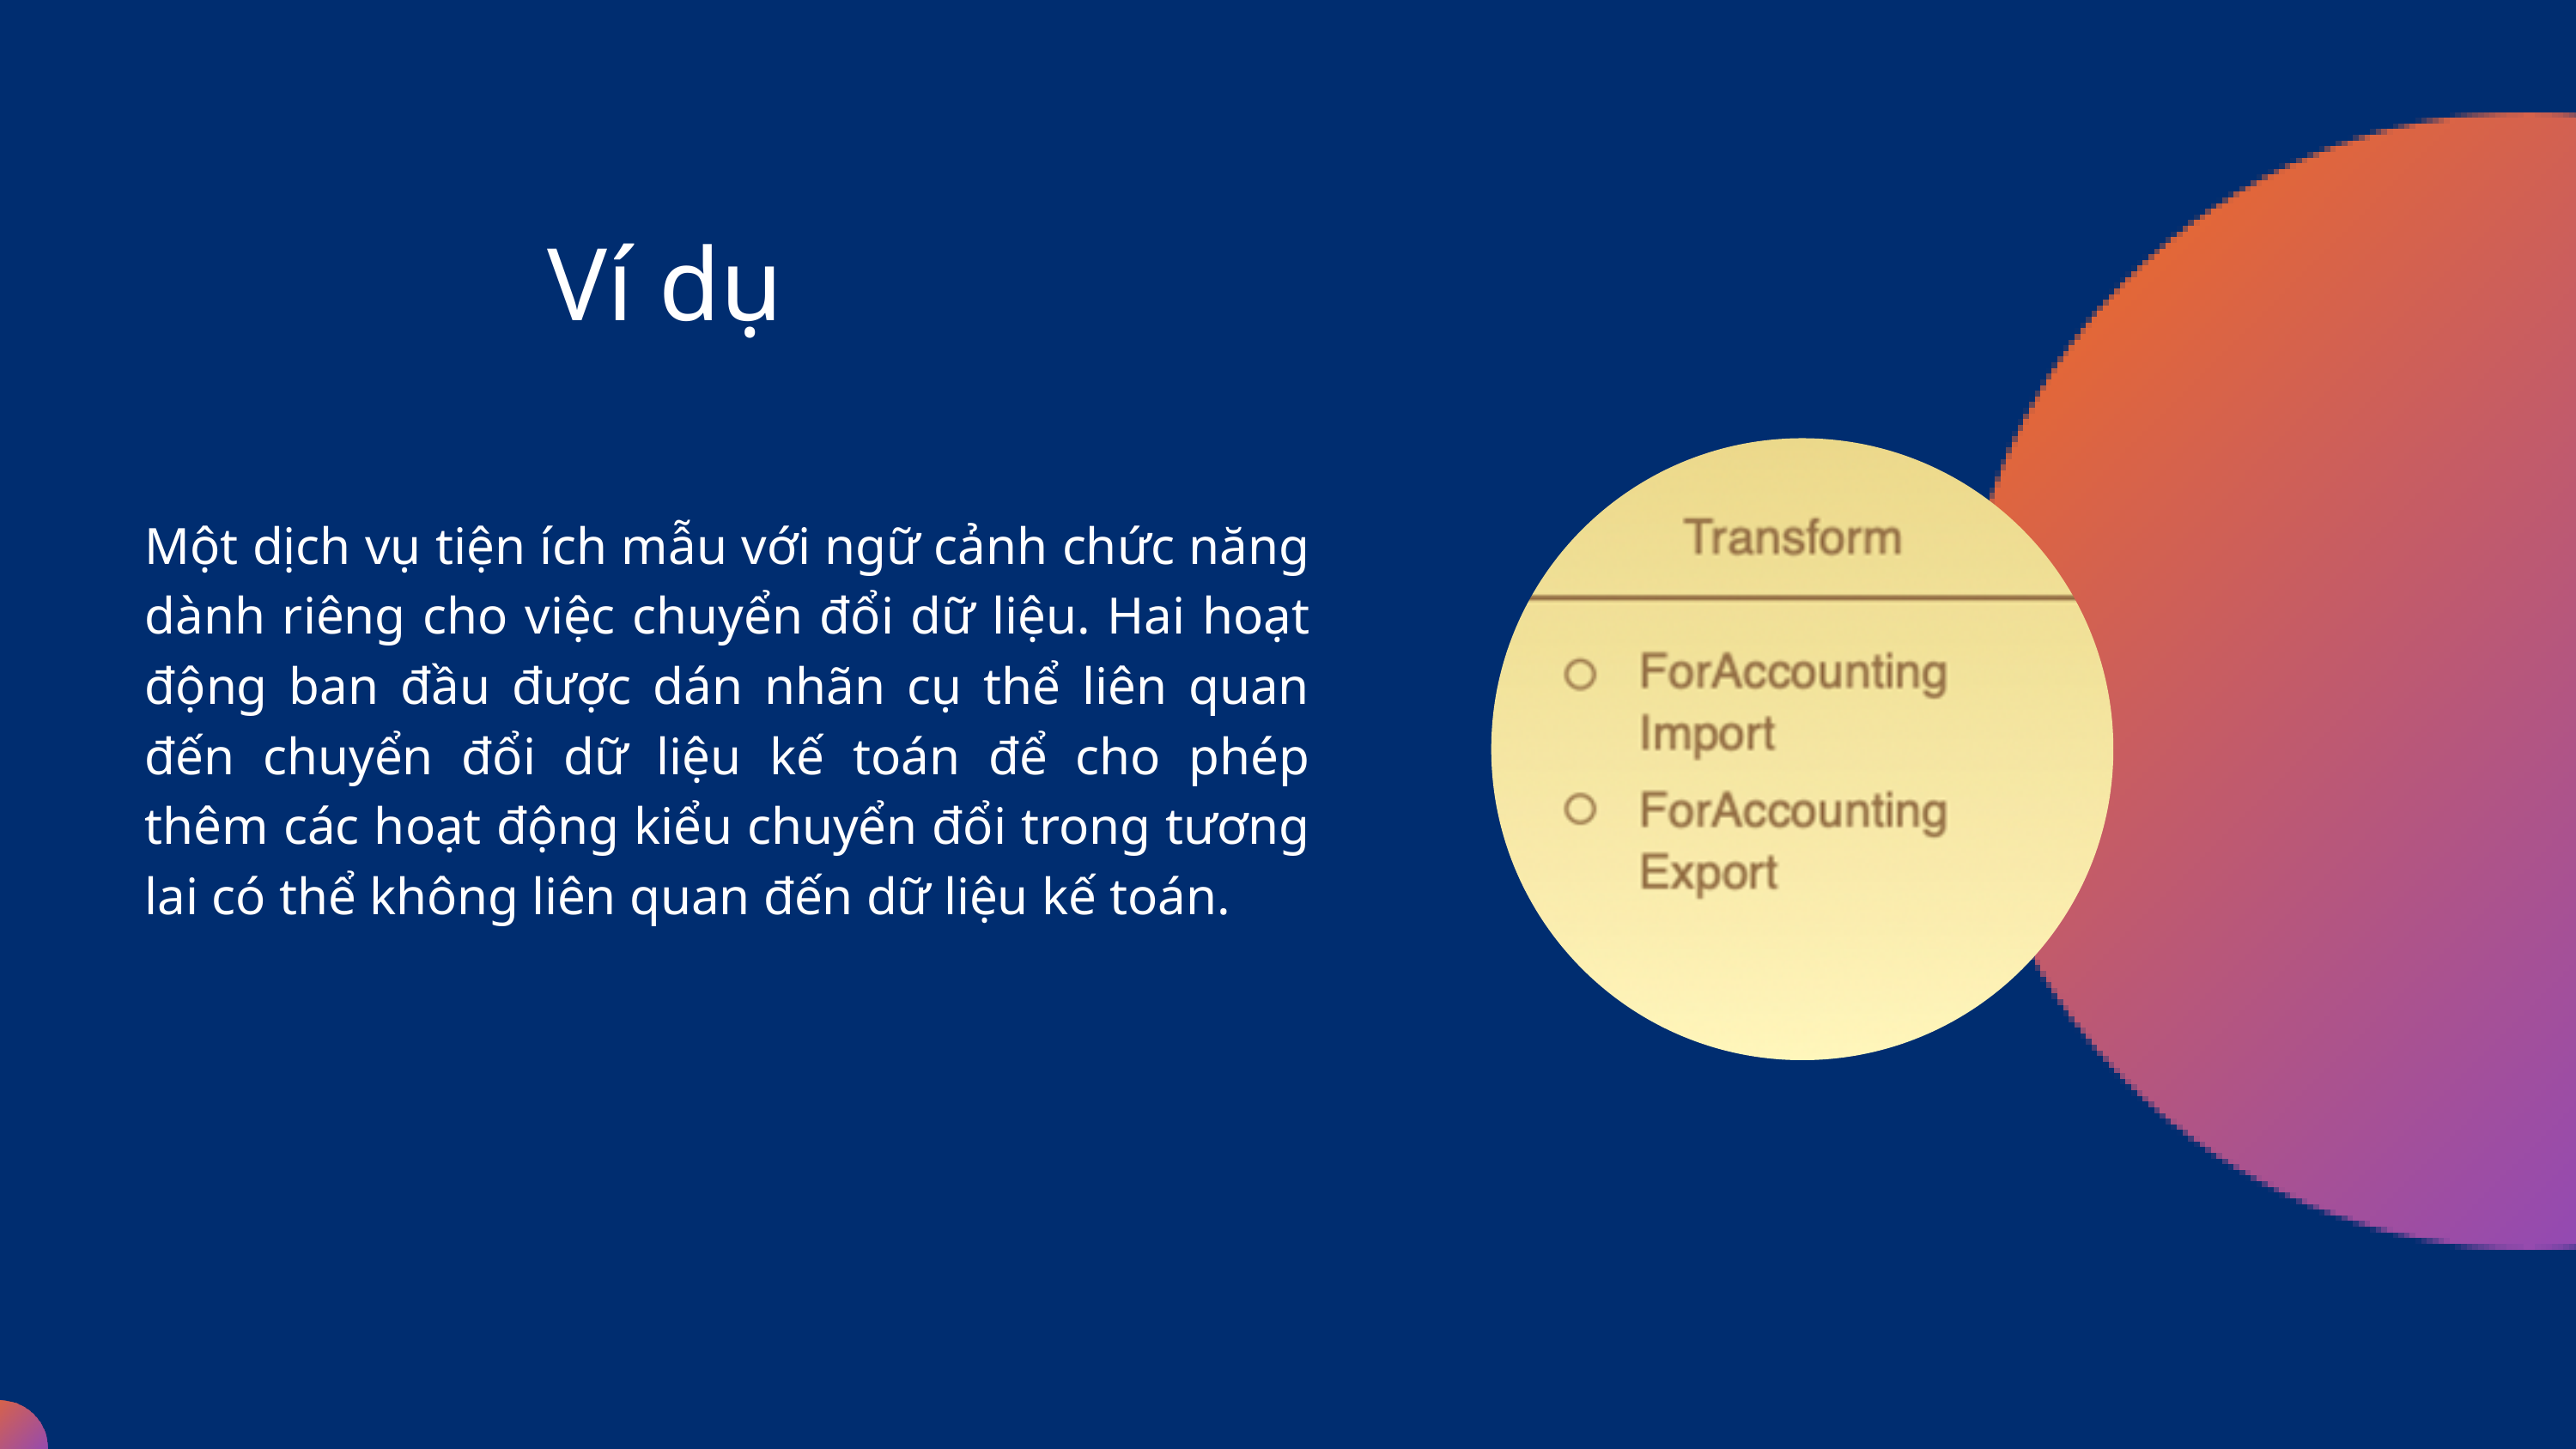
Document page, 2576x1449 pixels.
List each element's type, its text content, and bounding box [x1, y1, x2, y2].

text_box Ví dụ [208, 220, 1123, 341]
text_box Một dịch vụ tiện ích mẫu với ngữ cảnh chức năng dành riêng cho việc chuyển đổi dữ liệu. Hai hoạt động ban đầu được dán nhãn cụ thể liên quan đến chuyển đổi dữ liệu kế toán để cho phép thêm các hoạt động kiểu chuyển đổi trong tương lai có thể không liên quan đến dữ liệu kế toán. [144, 504, 1310, 1065]
picture [1960, 112, 2576, 1250]
picture [0, 1400, 49, 1449]
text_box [1491, 438, 2114, 1061]
